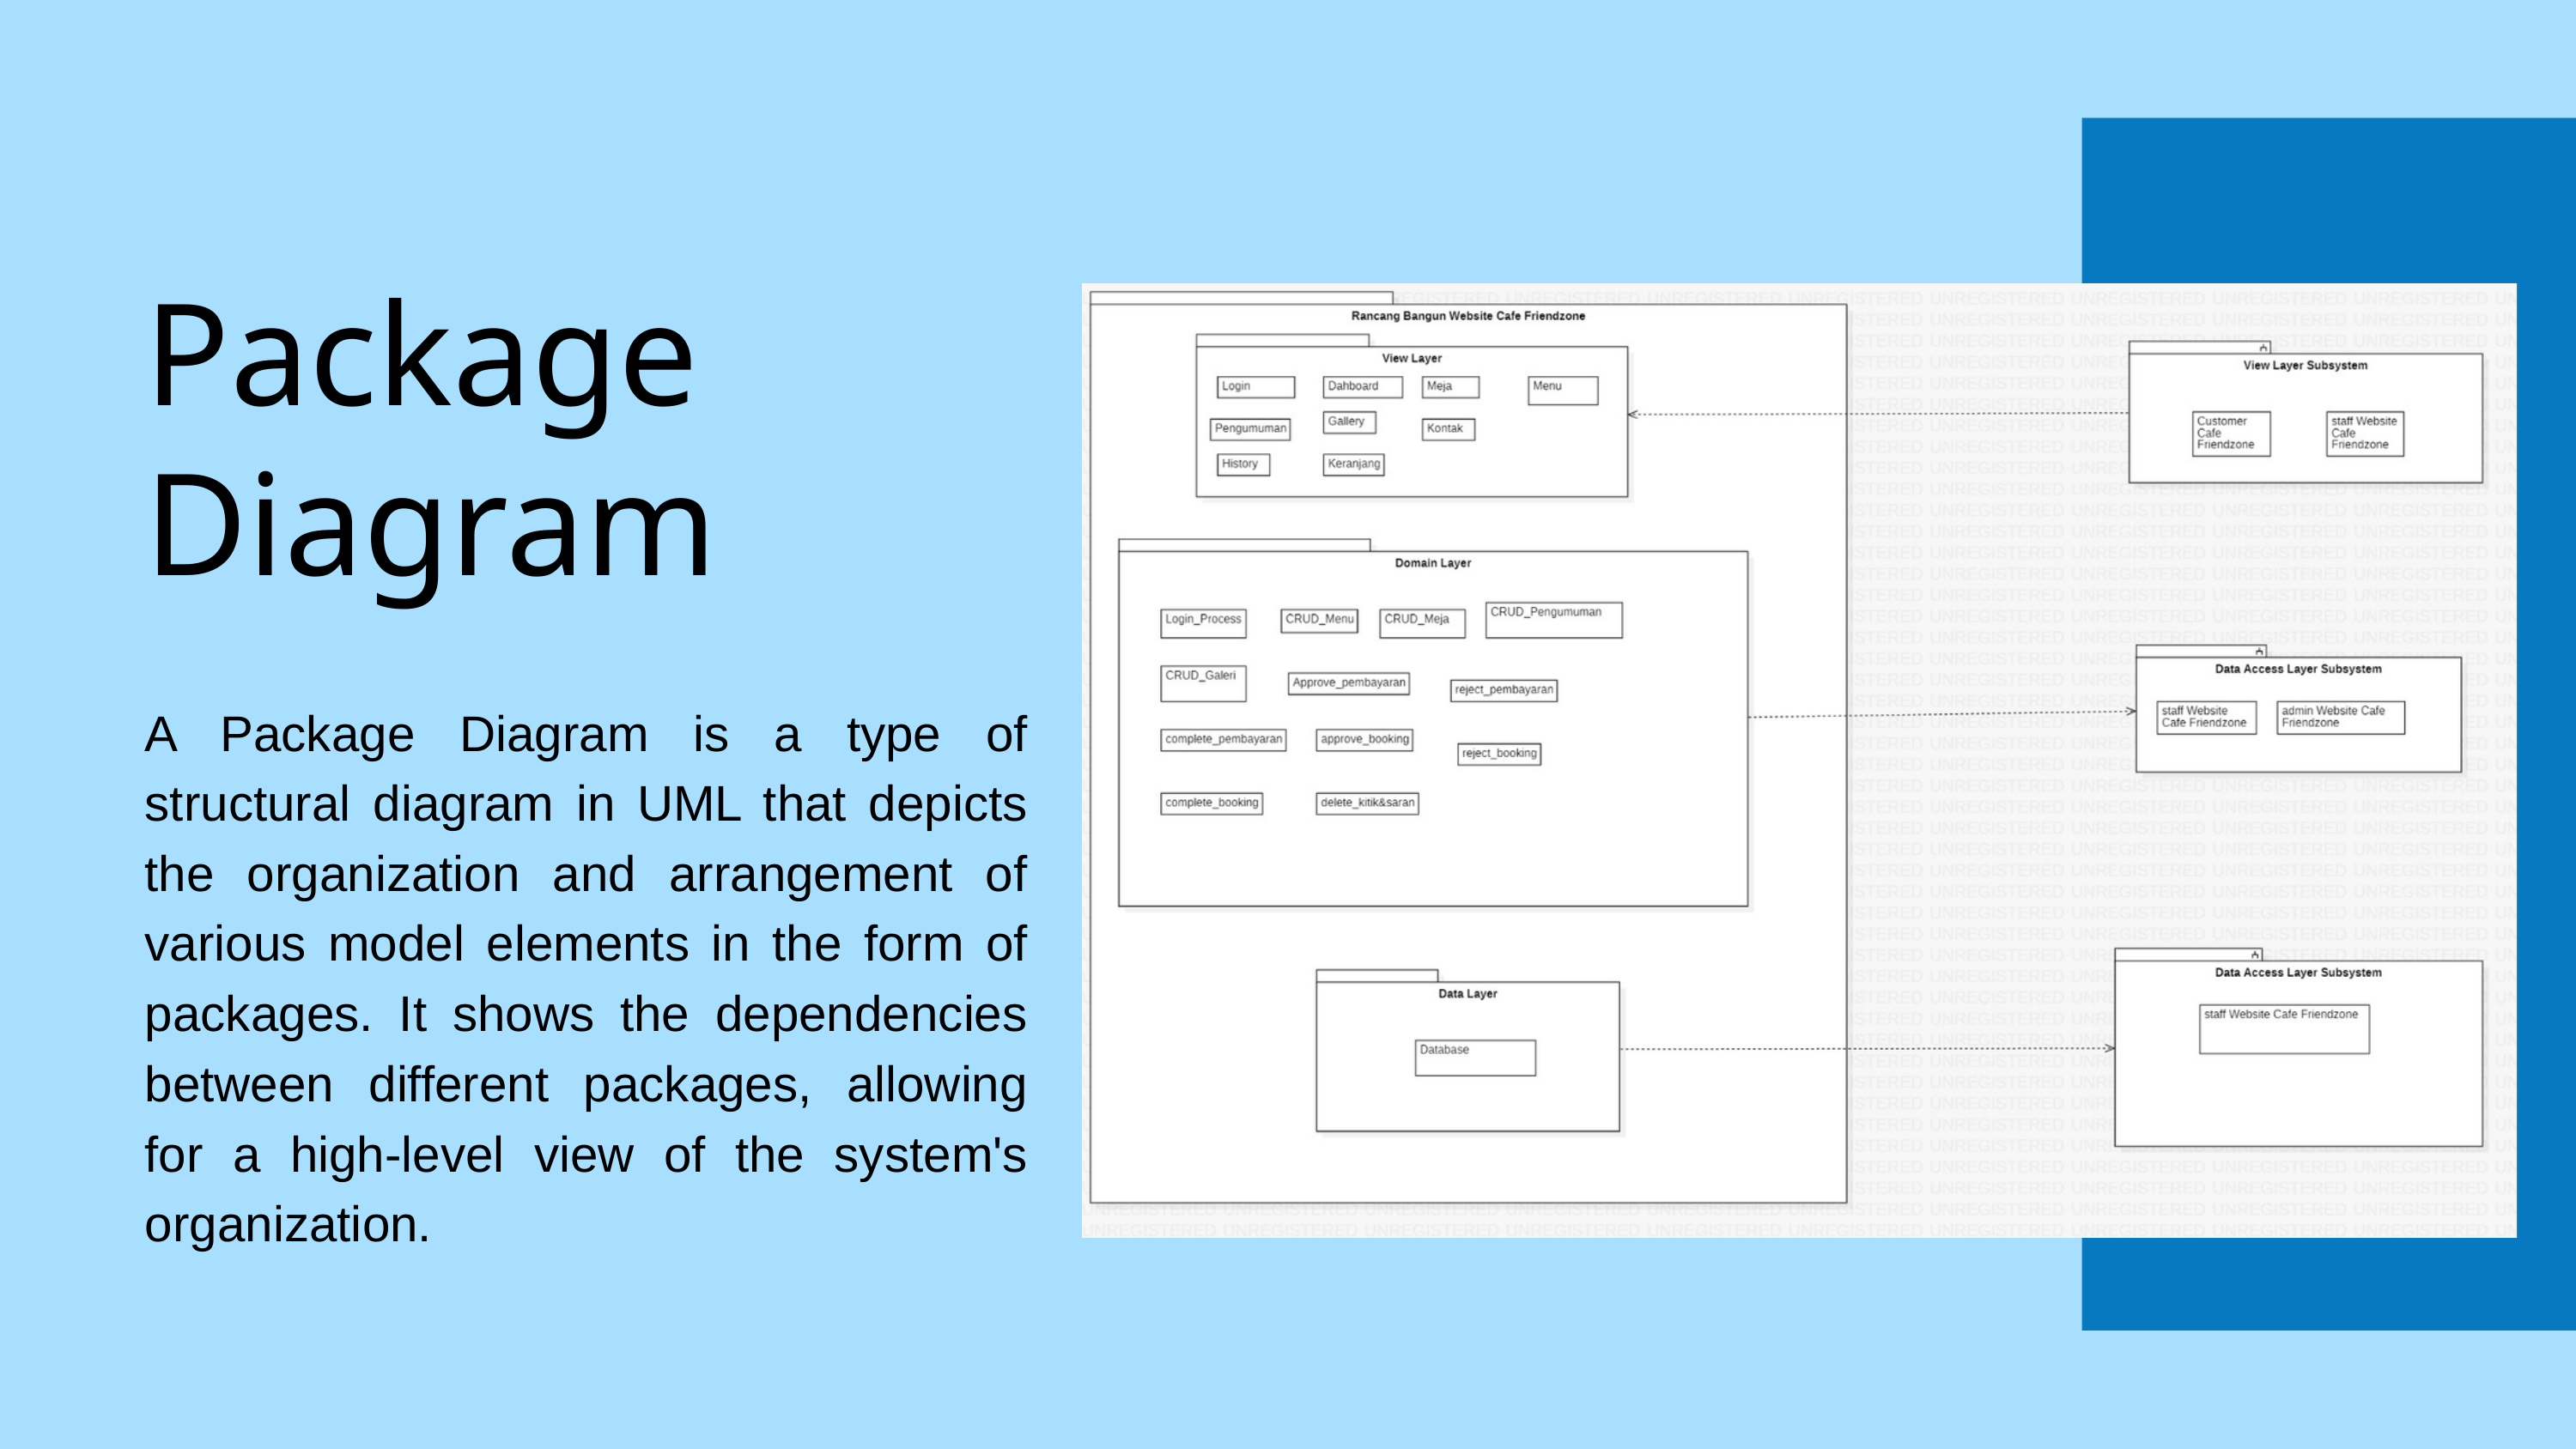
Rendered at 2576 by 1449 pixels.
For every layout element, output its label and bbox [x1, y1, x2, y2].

text_box [2081, 118, 2576, 1331]
text_box [1082, 283, 2518, 1238]
text_box [144, 283, 1030, 1252]
